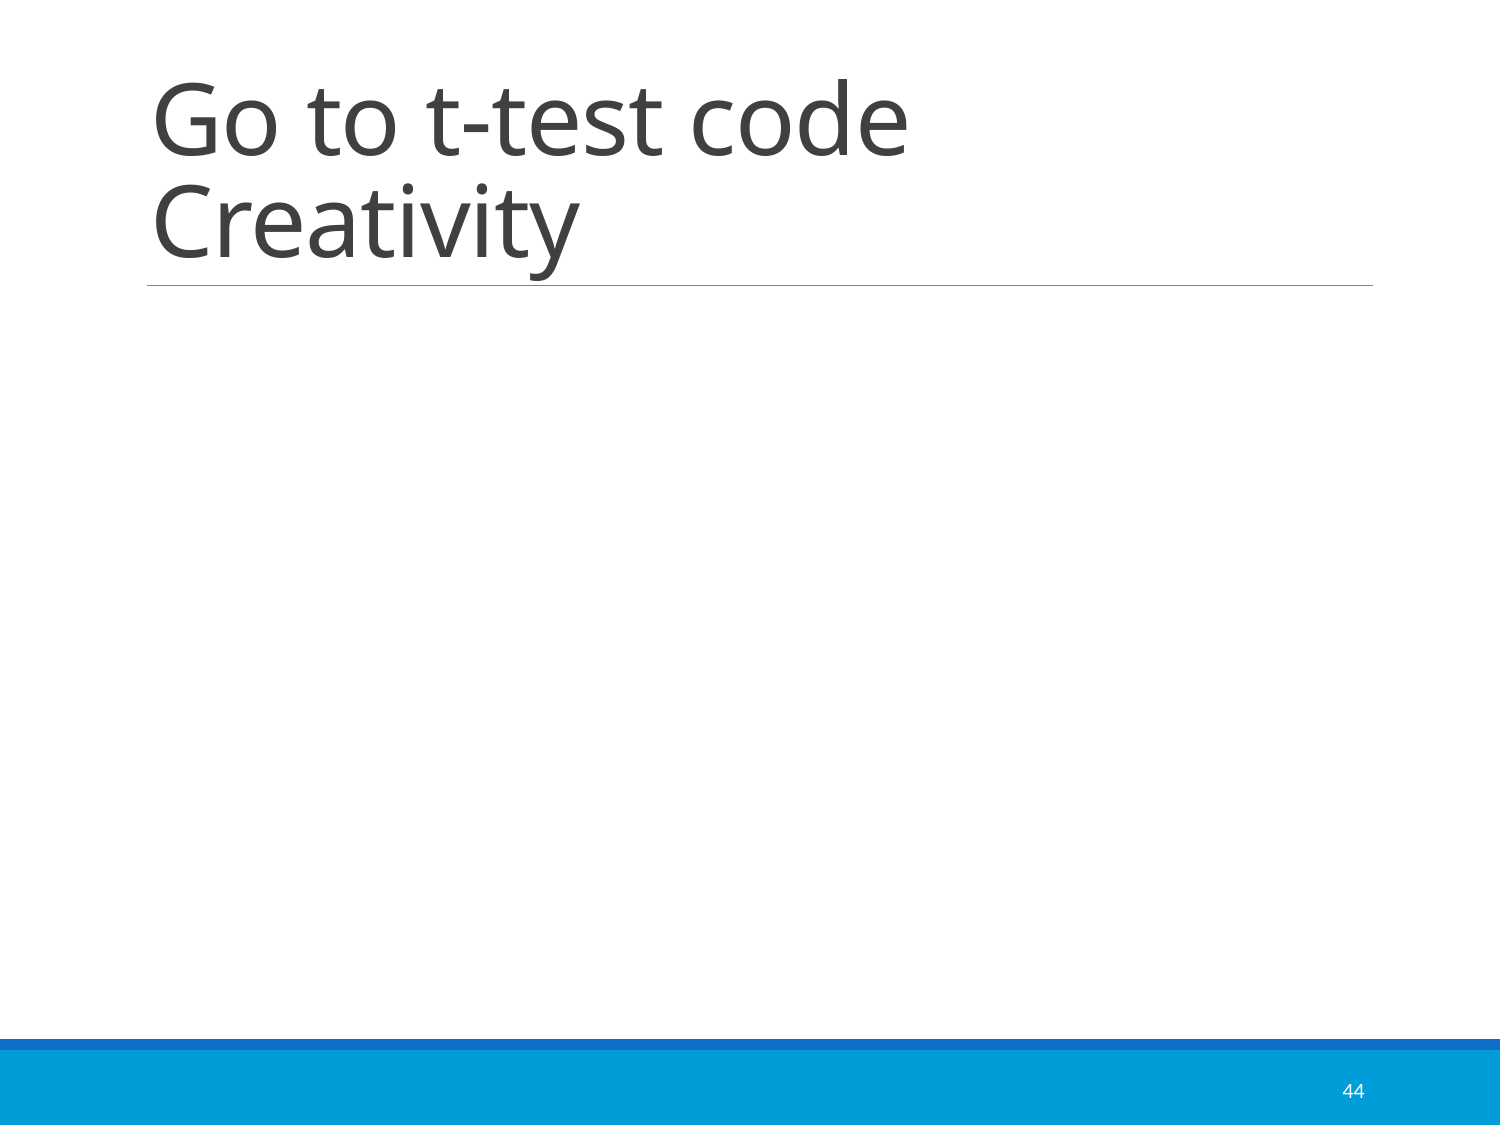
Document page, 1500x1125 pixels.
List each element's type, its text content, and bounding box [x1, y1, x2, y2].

slide_number 44 [1218, 1059, 1380, 1120]
title Go to t-test code Creativity [135, 47, 1373, 285]
